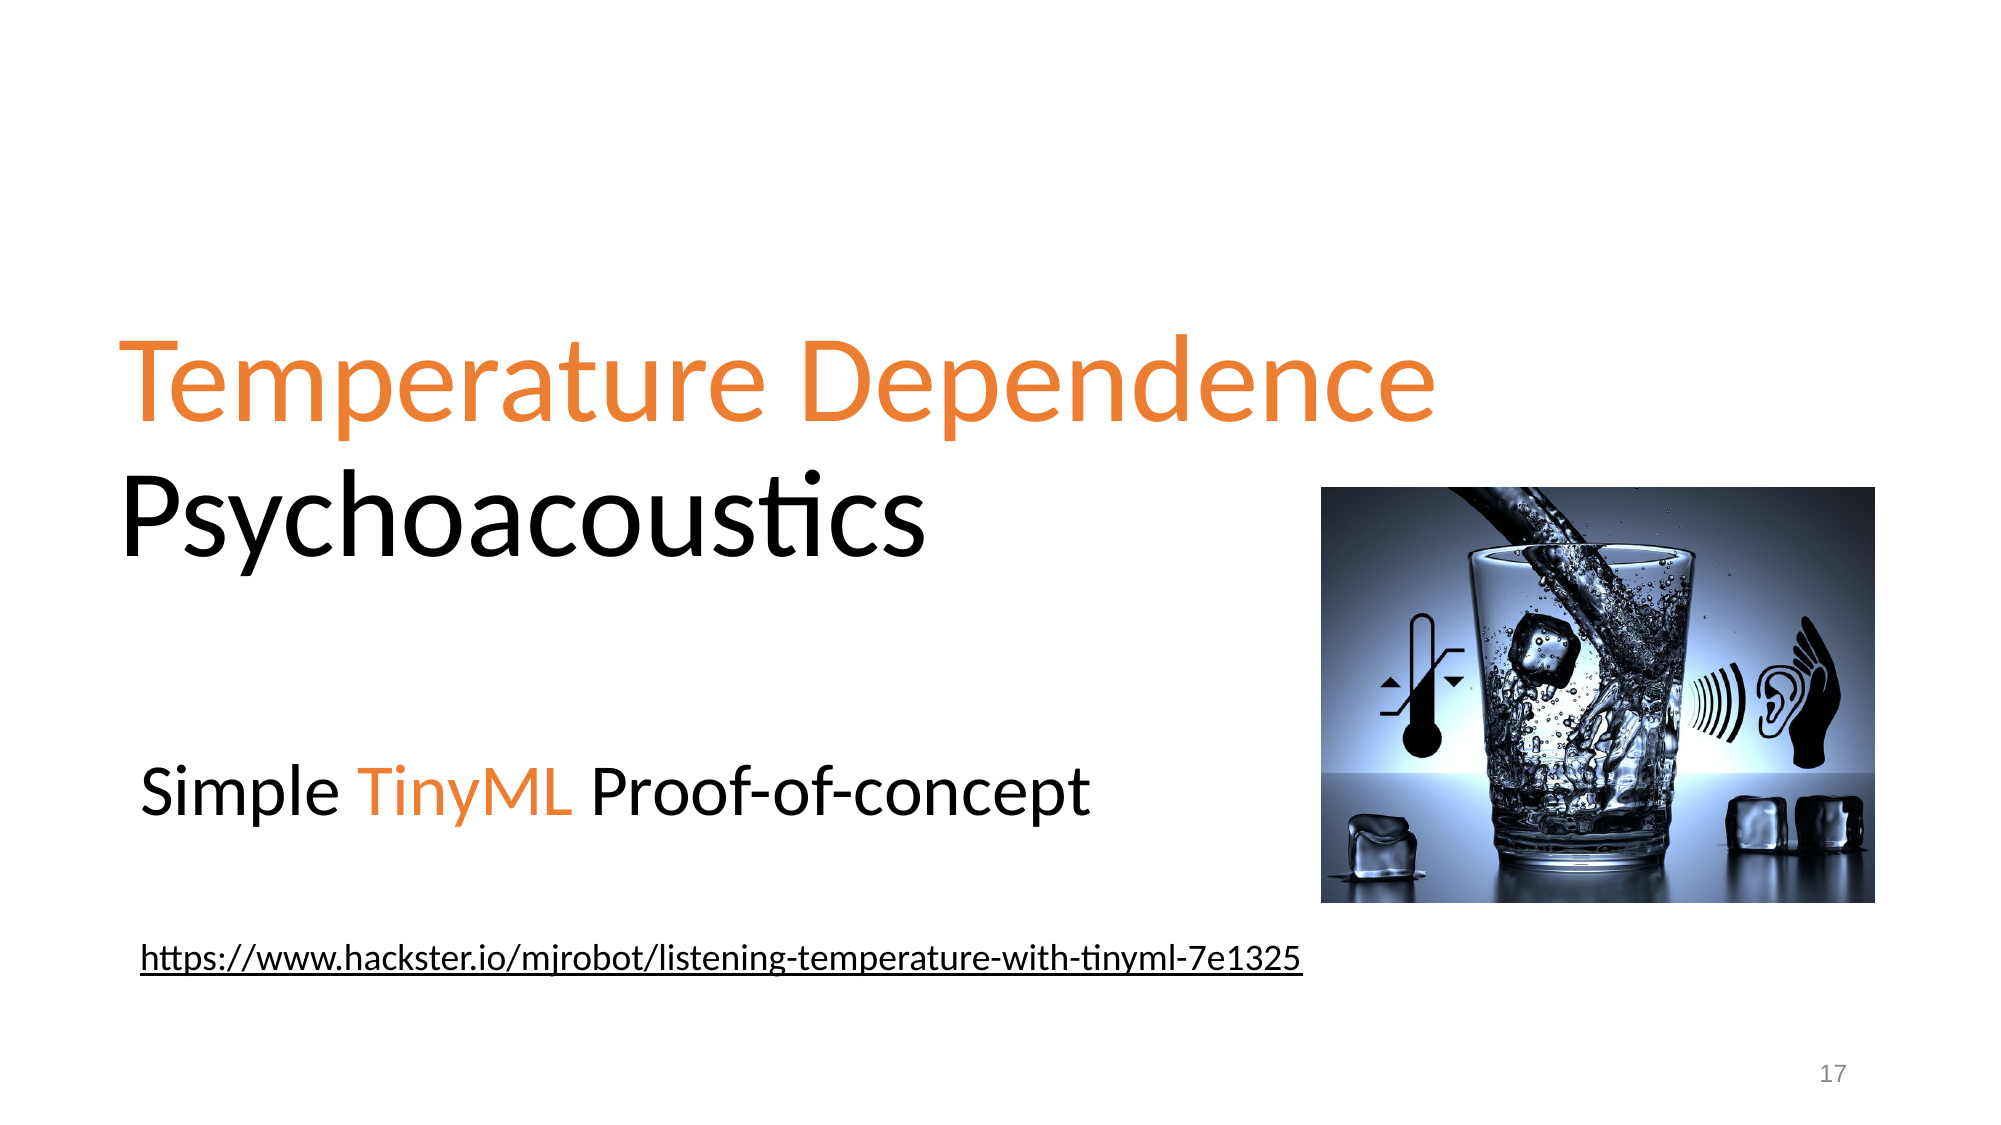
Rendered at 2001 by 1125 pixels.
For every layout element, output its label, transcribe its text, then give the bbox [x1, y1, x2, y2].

title Temperature Dependence Psychoacoustics [103, 199, 1604, 591]
text_box https://www.hackster.io/mjrobot/listening-temperature-with-tinyml-7e1325 [124, 925, 1540, 986]
picture [1321, 487, 1876, 903]
subtitle Simple TinyML Proof-of-concept [125, 744, 1316, 840]
